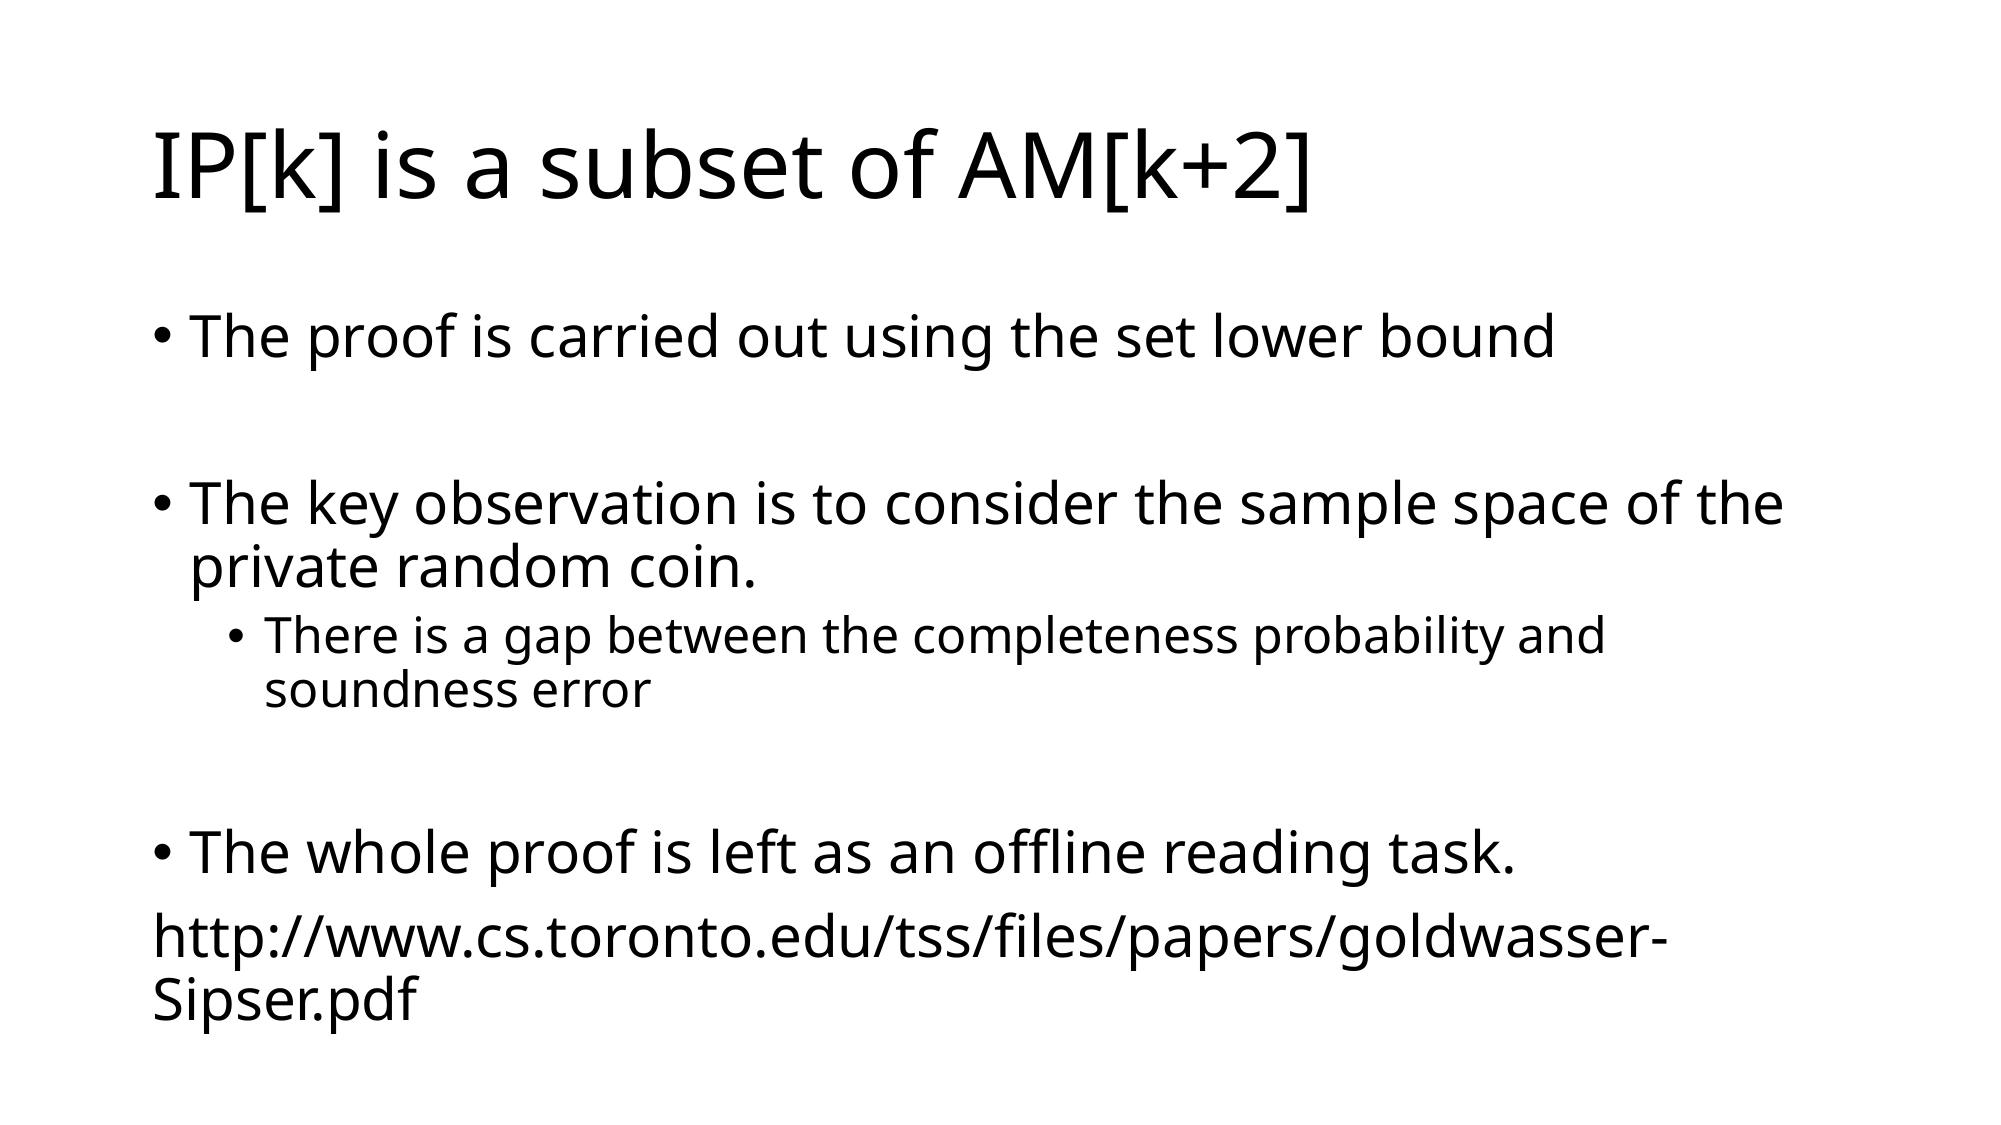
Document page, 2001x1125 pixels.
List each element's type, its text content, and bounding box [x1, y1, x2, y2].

list The proof is carried out using the set lower bound The key observation is to consider the sample space of the private random coin. There is a gap between the completeness probability and soundness error The whole proof is left as an offline reading task. http://www.cs.toronto.edu/tss/files/papers/goldwasser-Sipser.pdf [137, 299, 1863, 1014]
title IP[k] is a subset of AM[k+2] [137, 59, 1863, 278]
